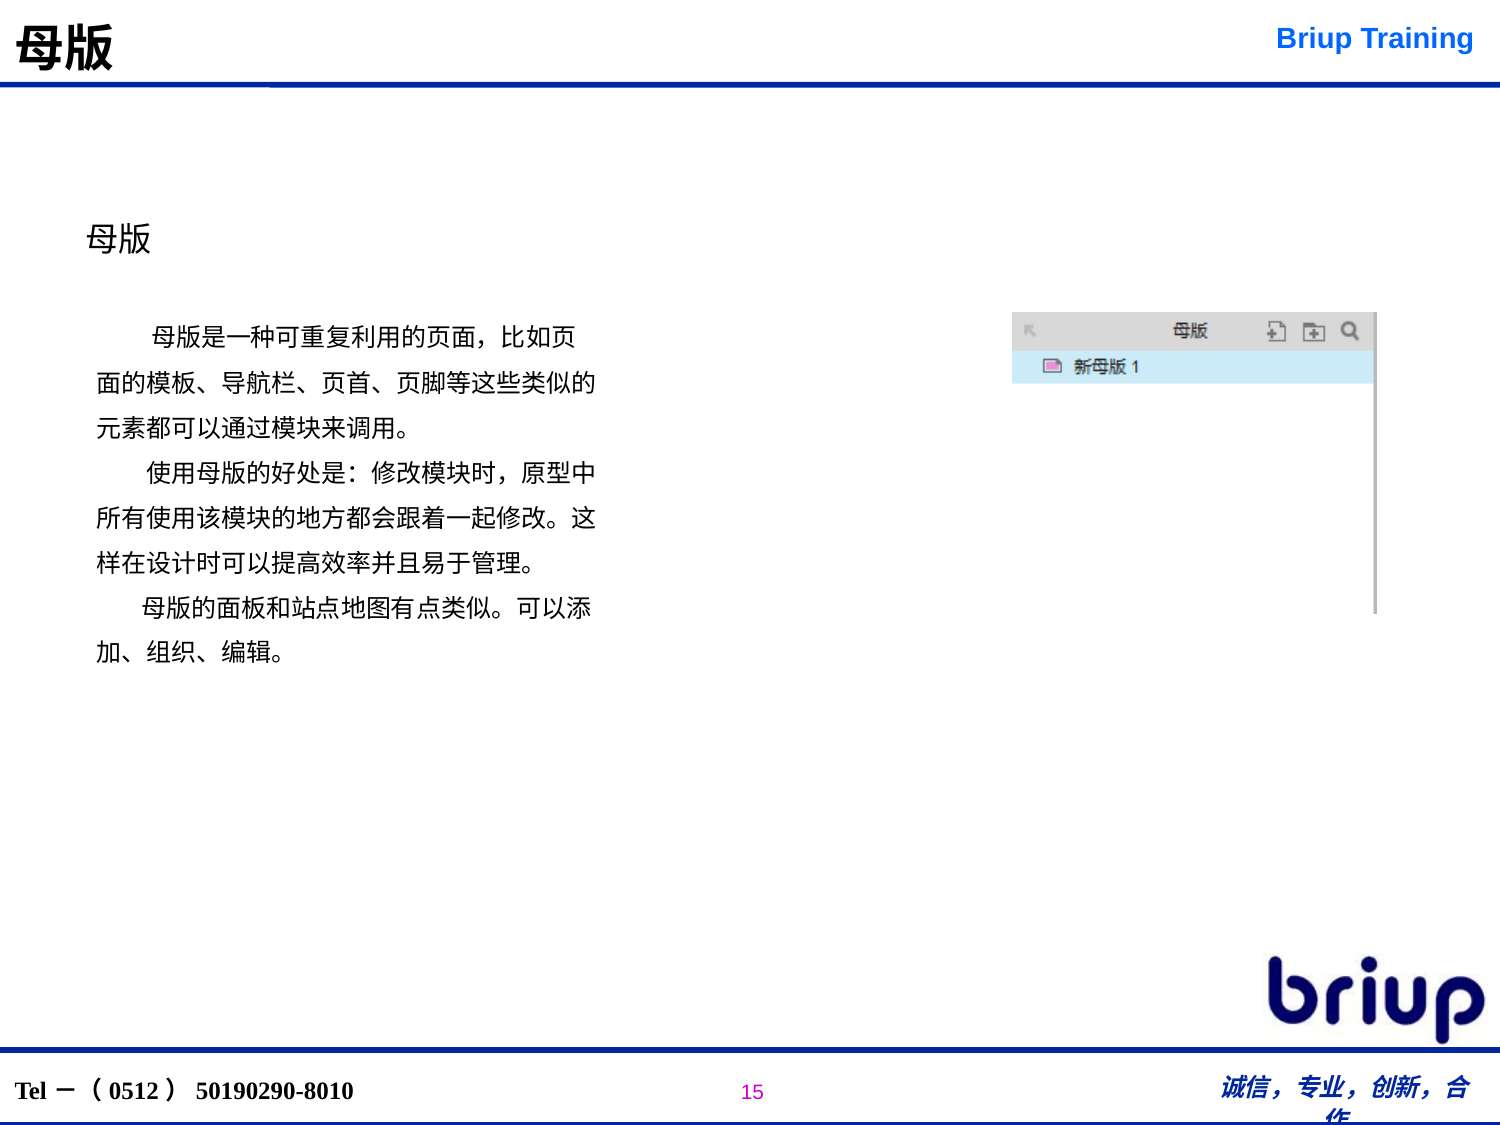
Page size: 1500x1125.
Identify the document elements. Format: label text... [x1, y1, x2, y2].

picture [1012, 312, 1377, 614]
picture [1262, 953, 1488, 1047]
text_box 母版是一种可重复利用的页面，比如页面的模板、导航栏、页首、页脚等这些类似的元素都可以通过模块来调用。 使用母版的好处是：修改模块时，原型中所有使用该模块的地方都会跟着一起修改。这样在设计时可以提高效率并且易于管理。 母版的面板和站点地图有点类似。可以添加、组织、编辑。 [81, 292, 614, 675]
title 母版 [0, 0, 1251, 85]
text_box 母版 [70, 210, 168, 266]
